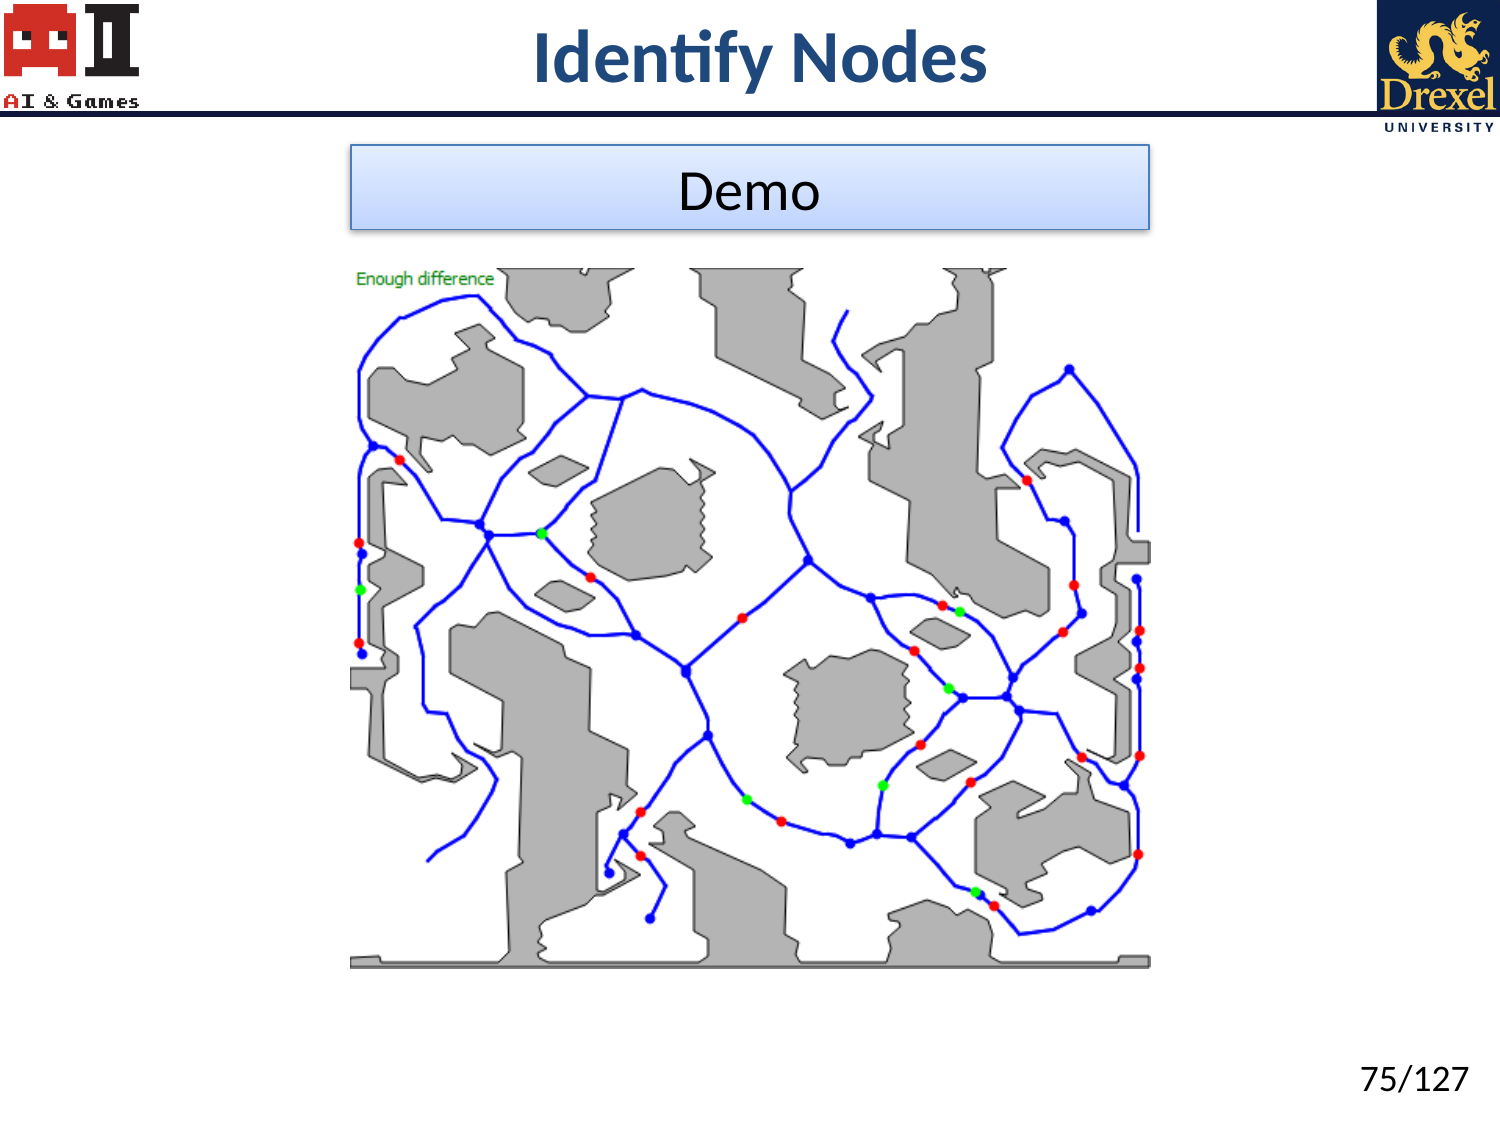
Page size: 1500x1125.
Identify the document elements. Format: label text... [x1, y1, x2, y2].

title Identify Nodes [144, 0, 1377, 115]
picture [4, 4, 139, 108]
picture [1377, 0, 1500, 111]
text_box Demo [350, 144, 1150, 230]
picture [350, 268, 1152, 970]
picture [1376, 117, 1500, 132]
